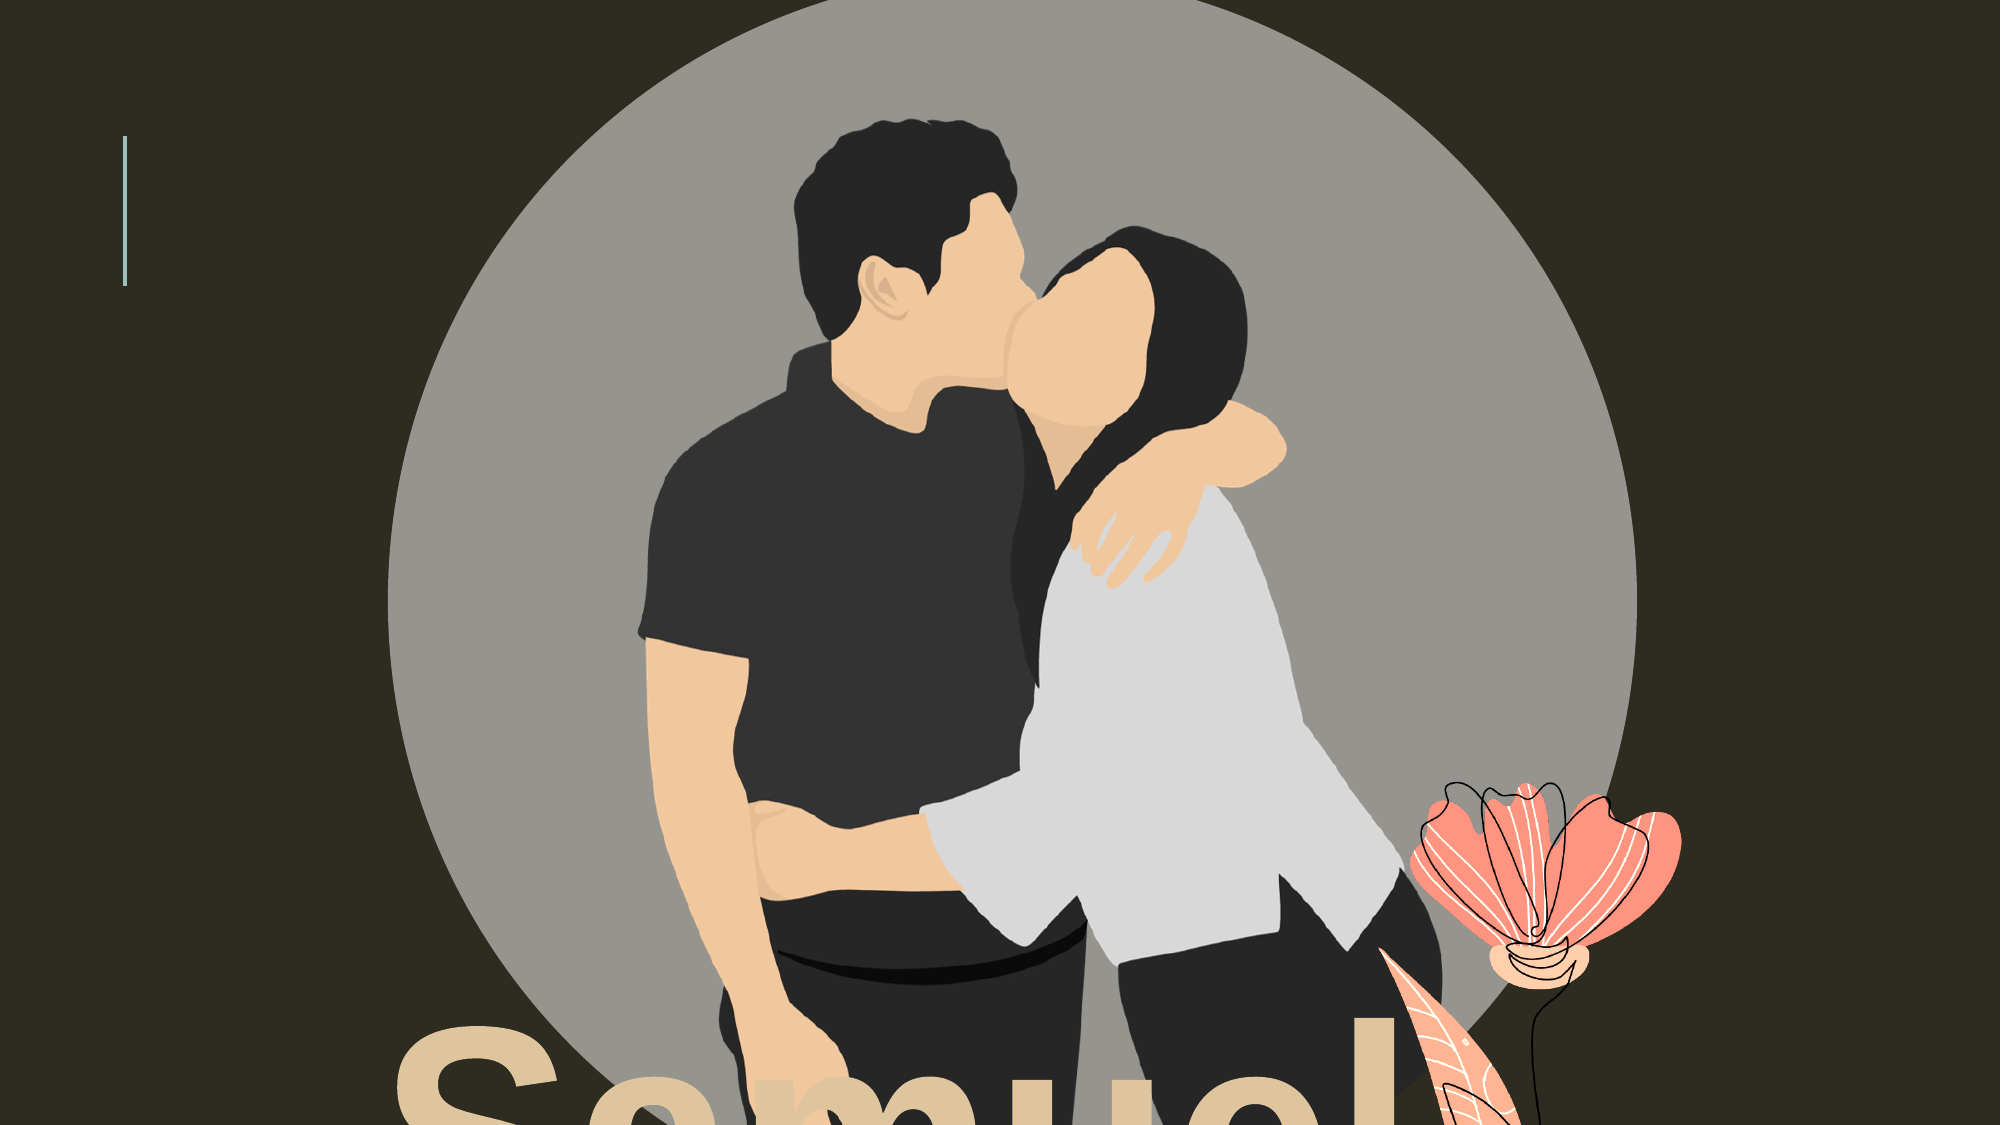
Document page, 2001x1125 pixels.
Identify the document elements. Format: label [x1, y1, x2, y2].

text_box [387, 0, 1827, 1125]
